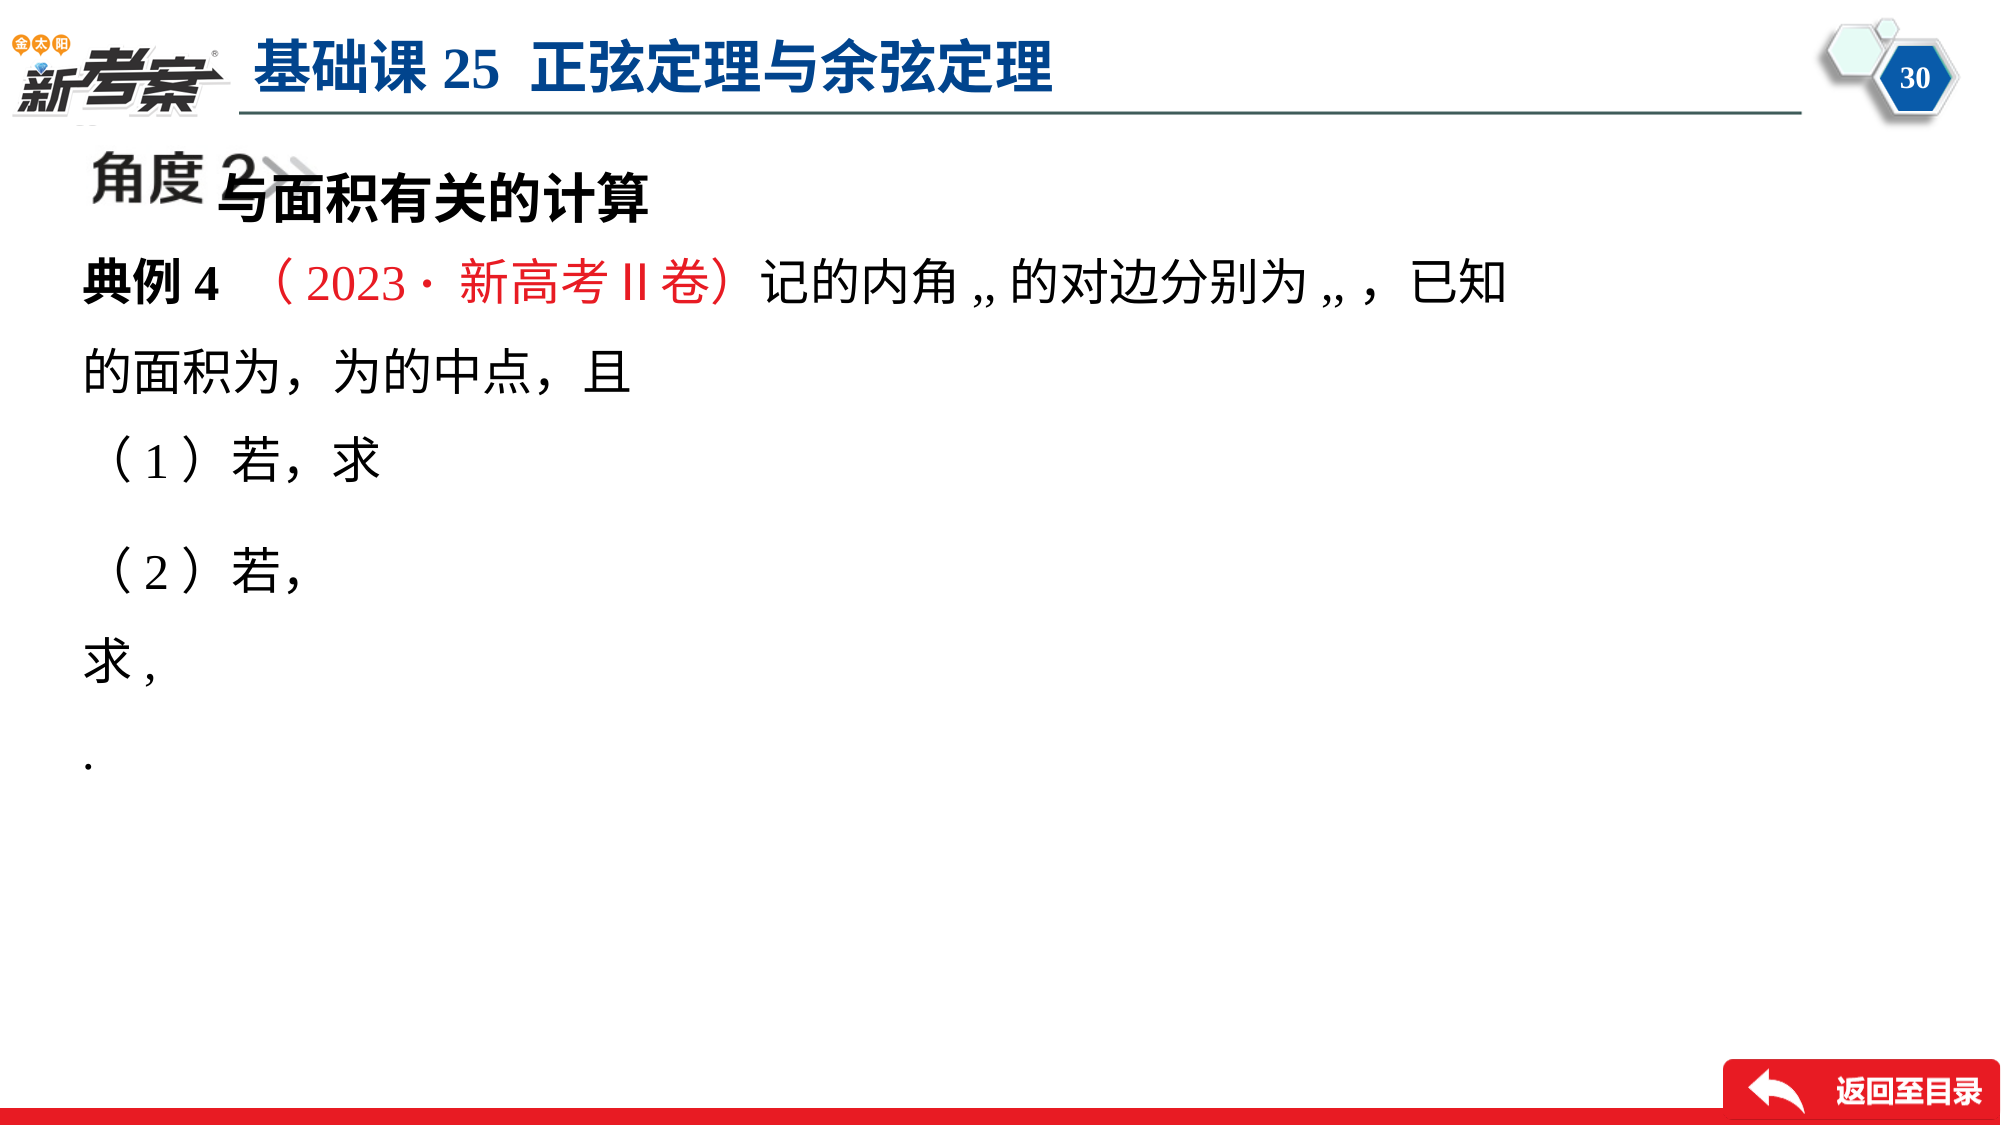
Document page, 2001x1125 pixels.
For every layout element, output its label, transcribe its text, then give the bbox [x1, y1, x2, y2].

picture [0, 0, 2001, 1125]
text_box &4& 与面积有关的计算 [82, 123, 1917, 243]
